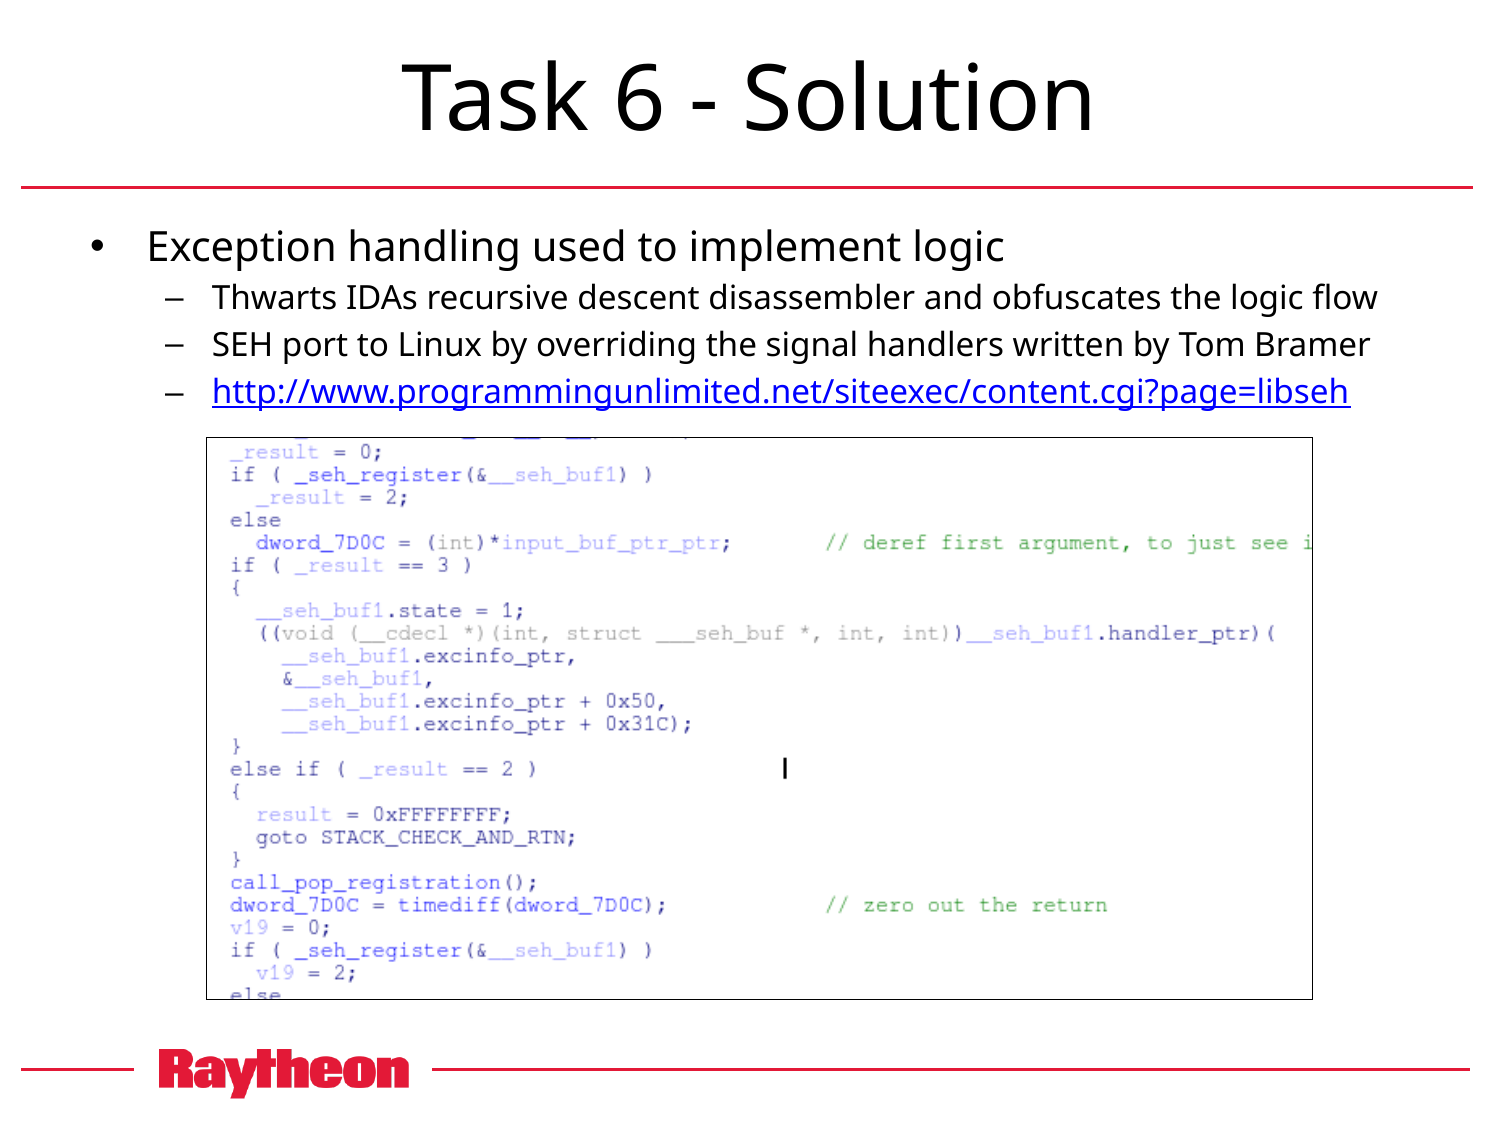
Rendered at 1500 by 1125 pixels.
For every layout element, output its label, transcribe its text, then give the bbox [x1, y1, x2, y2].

picture [206, 437, 1313, 1001]
picture [159, 1049, 409, 1099]
title Task 6 - Solution [75, 0, 1425, 188]
list Exception handling used to implement logic Thwarts IDAs recursive descent disassembler and obfuscates the logic flow SEH port to Linux by overriding the signal handlers written by Tom Bramer http://www.programmingunlimited.net/siteexec/content.cgi?page=libseh [75, 212, 1425, 955]
